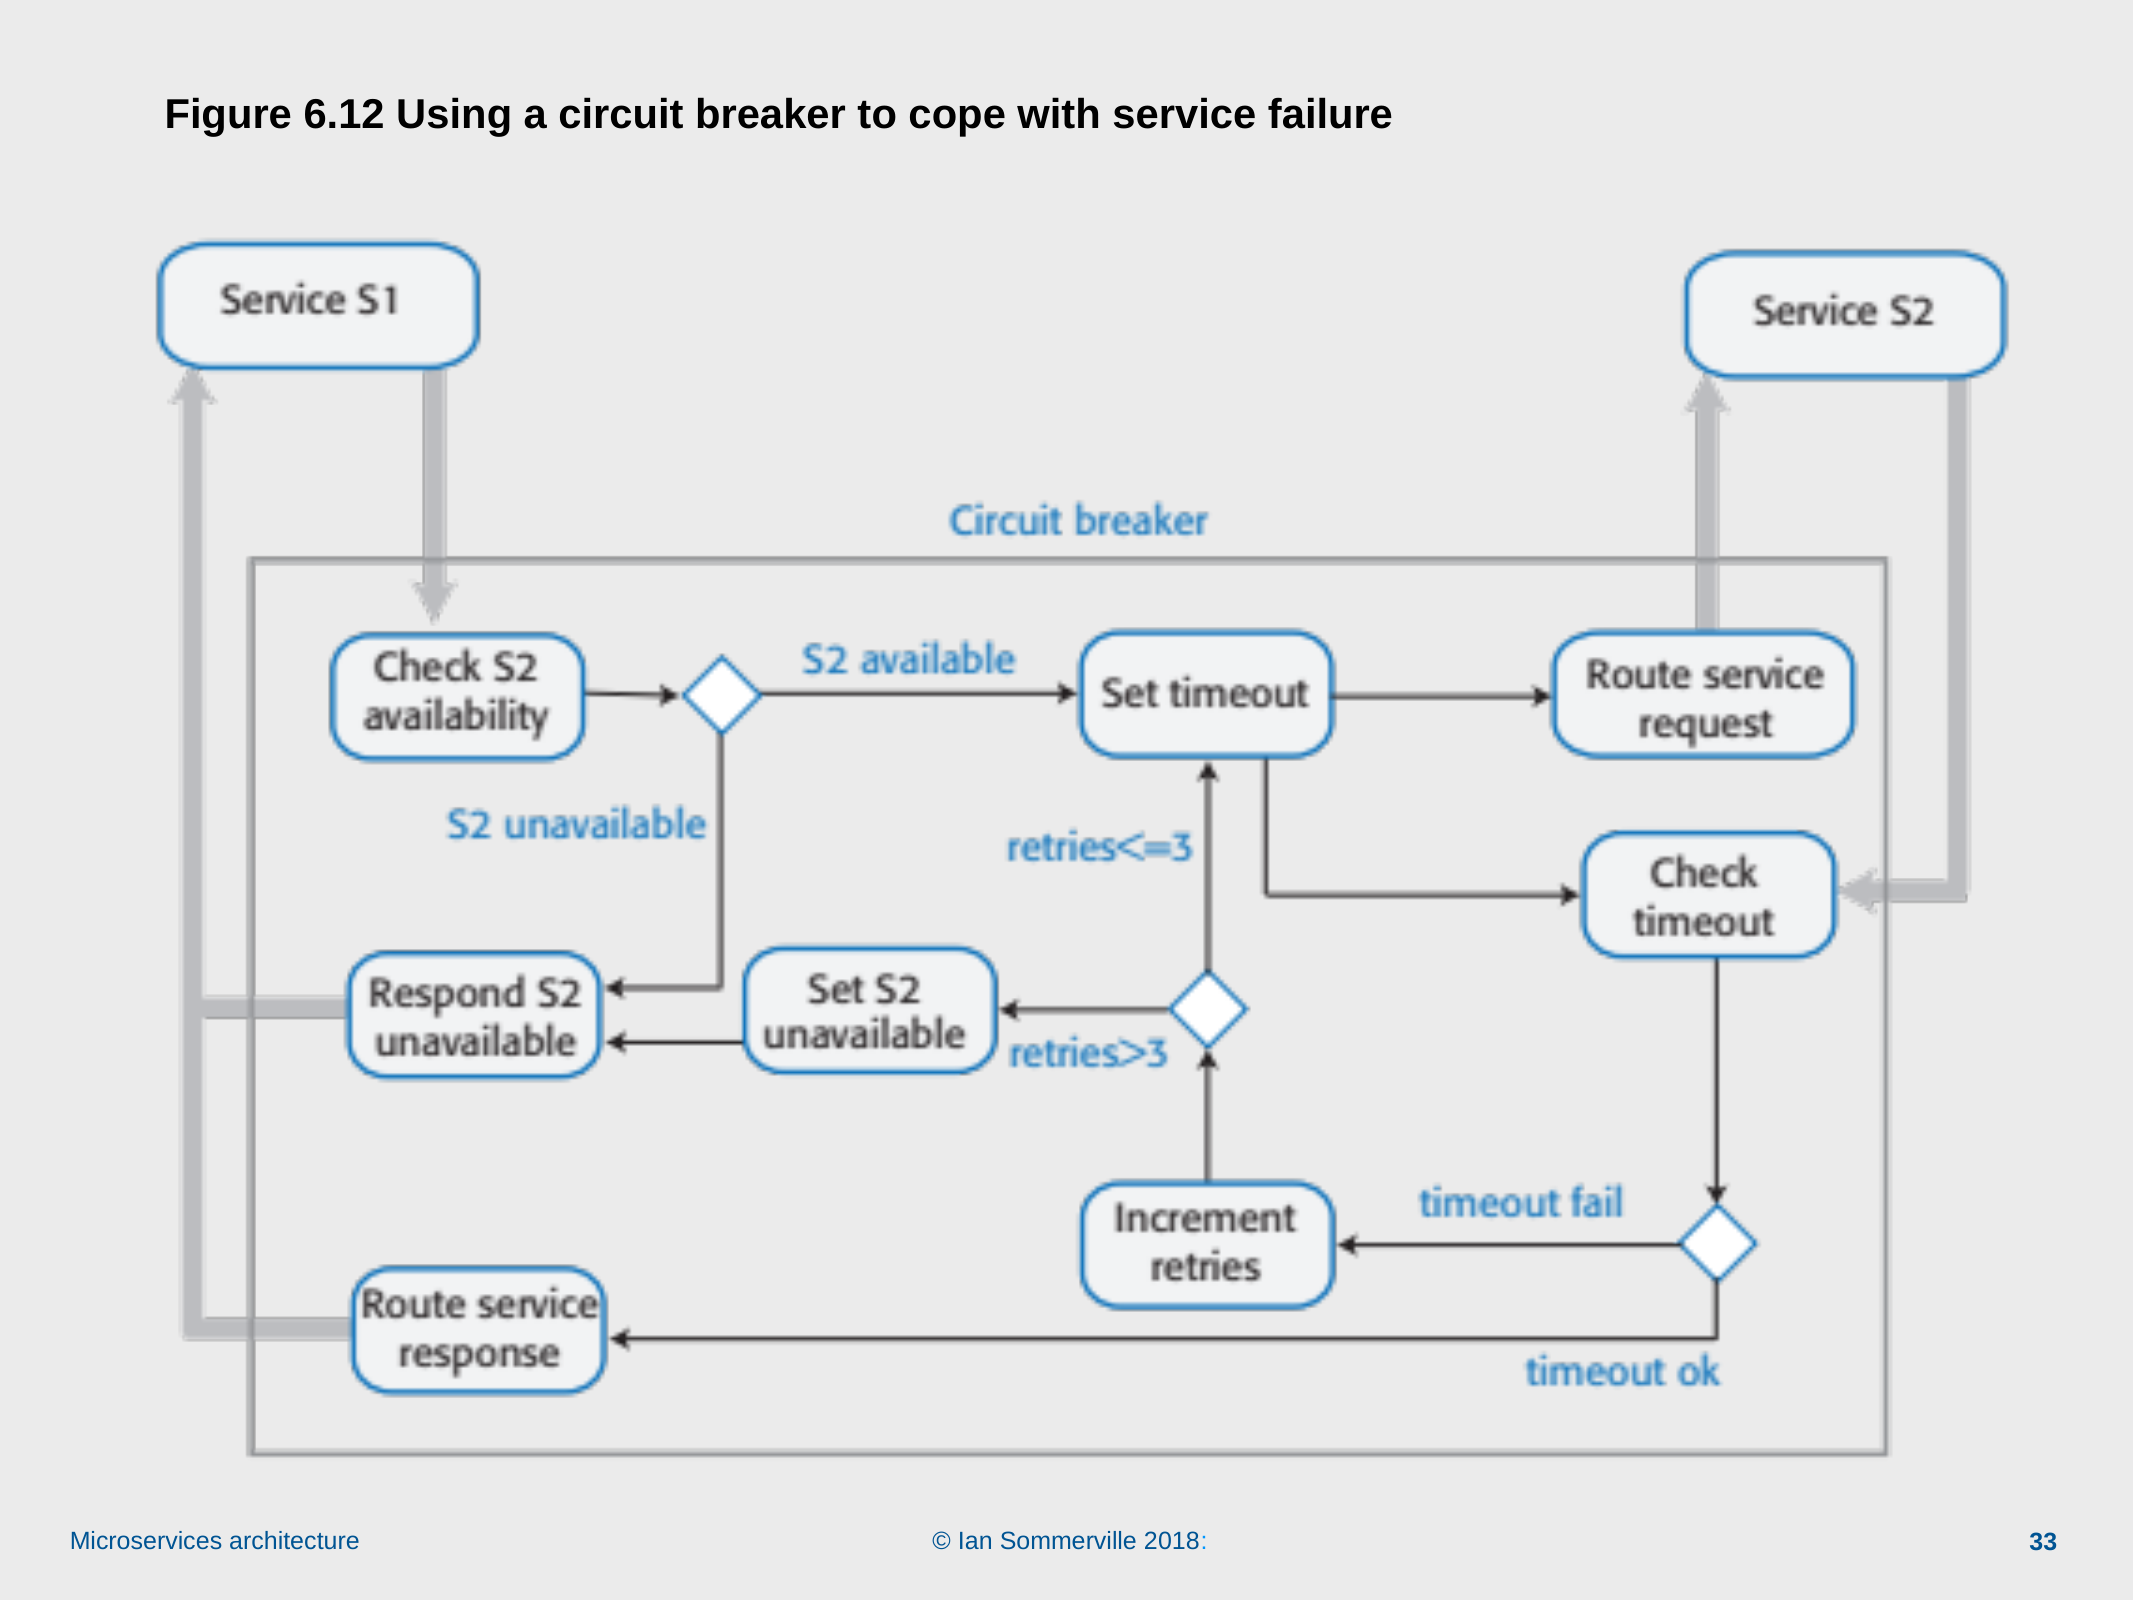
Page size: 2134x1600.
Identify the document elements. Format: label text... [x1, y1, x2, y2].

title Figure 6.12 Using a circuit breaker to cope with service failure [155, 55, 1978, 169]
picture [87, 181, 2066, 1517]
slide_number 33 [2018, 1525, 2067, 1563]
